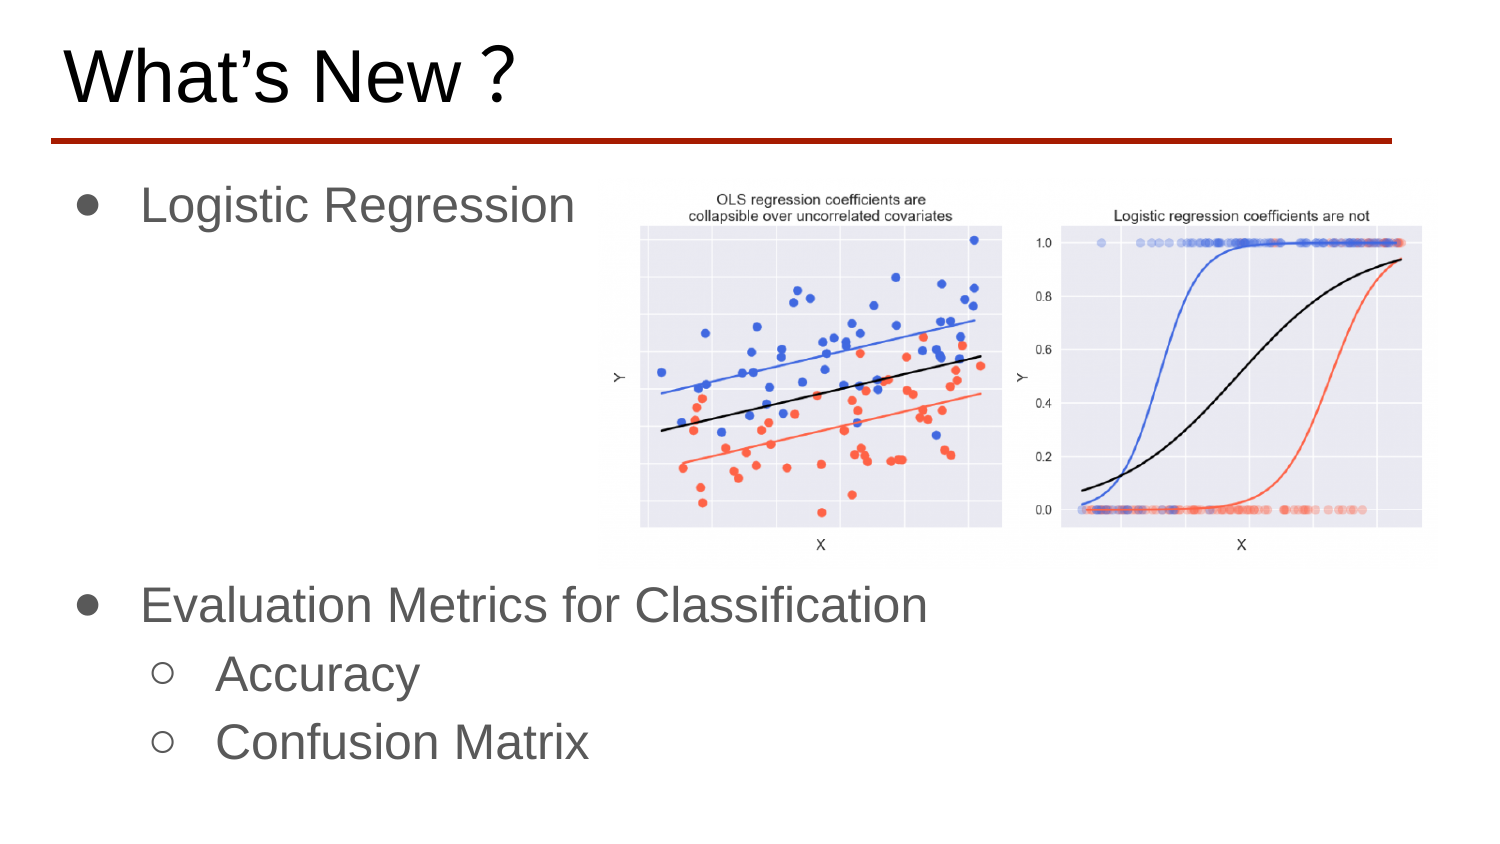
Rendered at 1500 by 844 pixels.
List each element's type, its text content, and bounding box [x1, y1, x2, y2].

text_box Evaluation Metrics for Classification Accuracy Confusion Matrix [70, 561, 930, 772]
text_box Logistic Regression [70, 169, 579, 235]
picture [598, 176, 1438, 569]
title What’s New？ [63, 25, 1118, 120]
